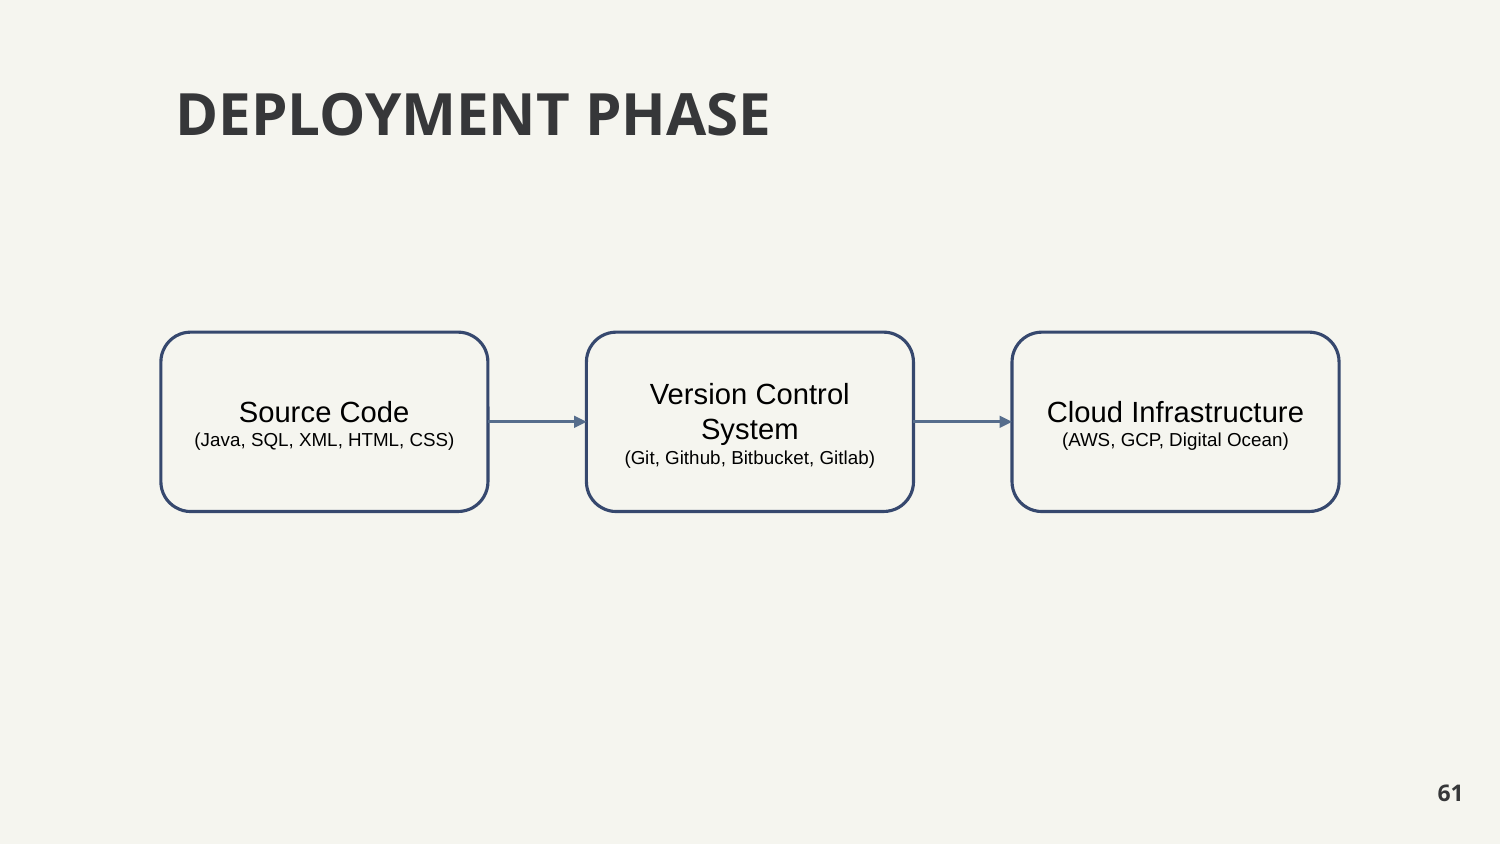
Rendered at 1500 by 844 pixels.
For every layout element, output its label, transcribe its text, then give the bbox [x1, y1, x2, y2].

slide_number ‹#› [1374, 779, 1464, 809]
text_box Cloud Infrastructure (AWS, GCP, Digital Ocean) [1012, 332, 1340, 512]
text_box Source Code (Java, SQL, XML, HTML, CSS) [160, 332, 488, 512]
text_box DEPLOYMENT PHASE [160, 62, 1340, 163]
text_box Version Control System (Git, Github, Bitbucket, Gitlab) [586, 332, 914, 512]
